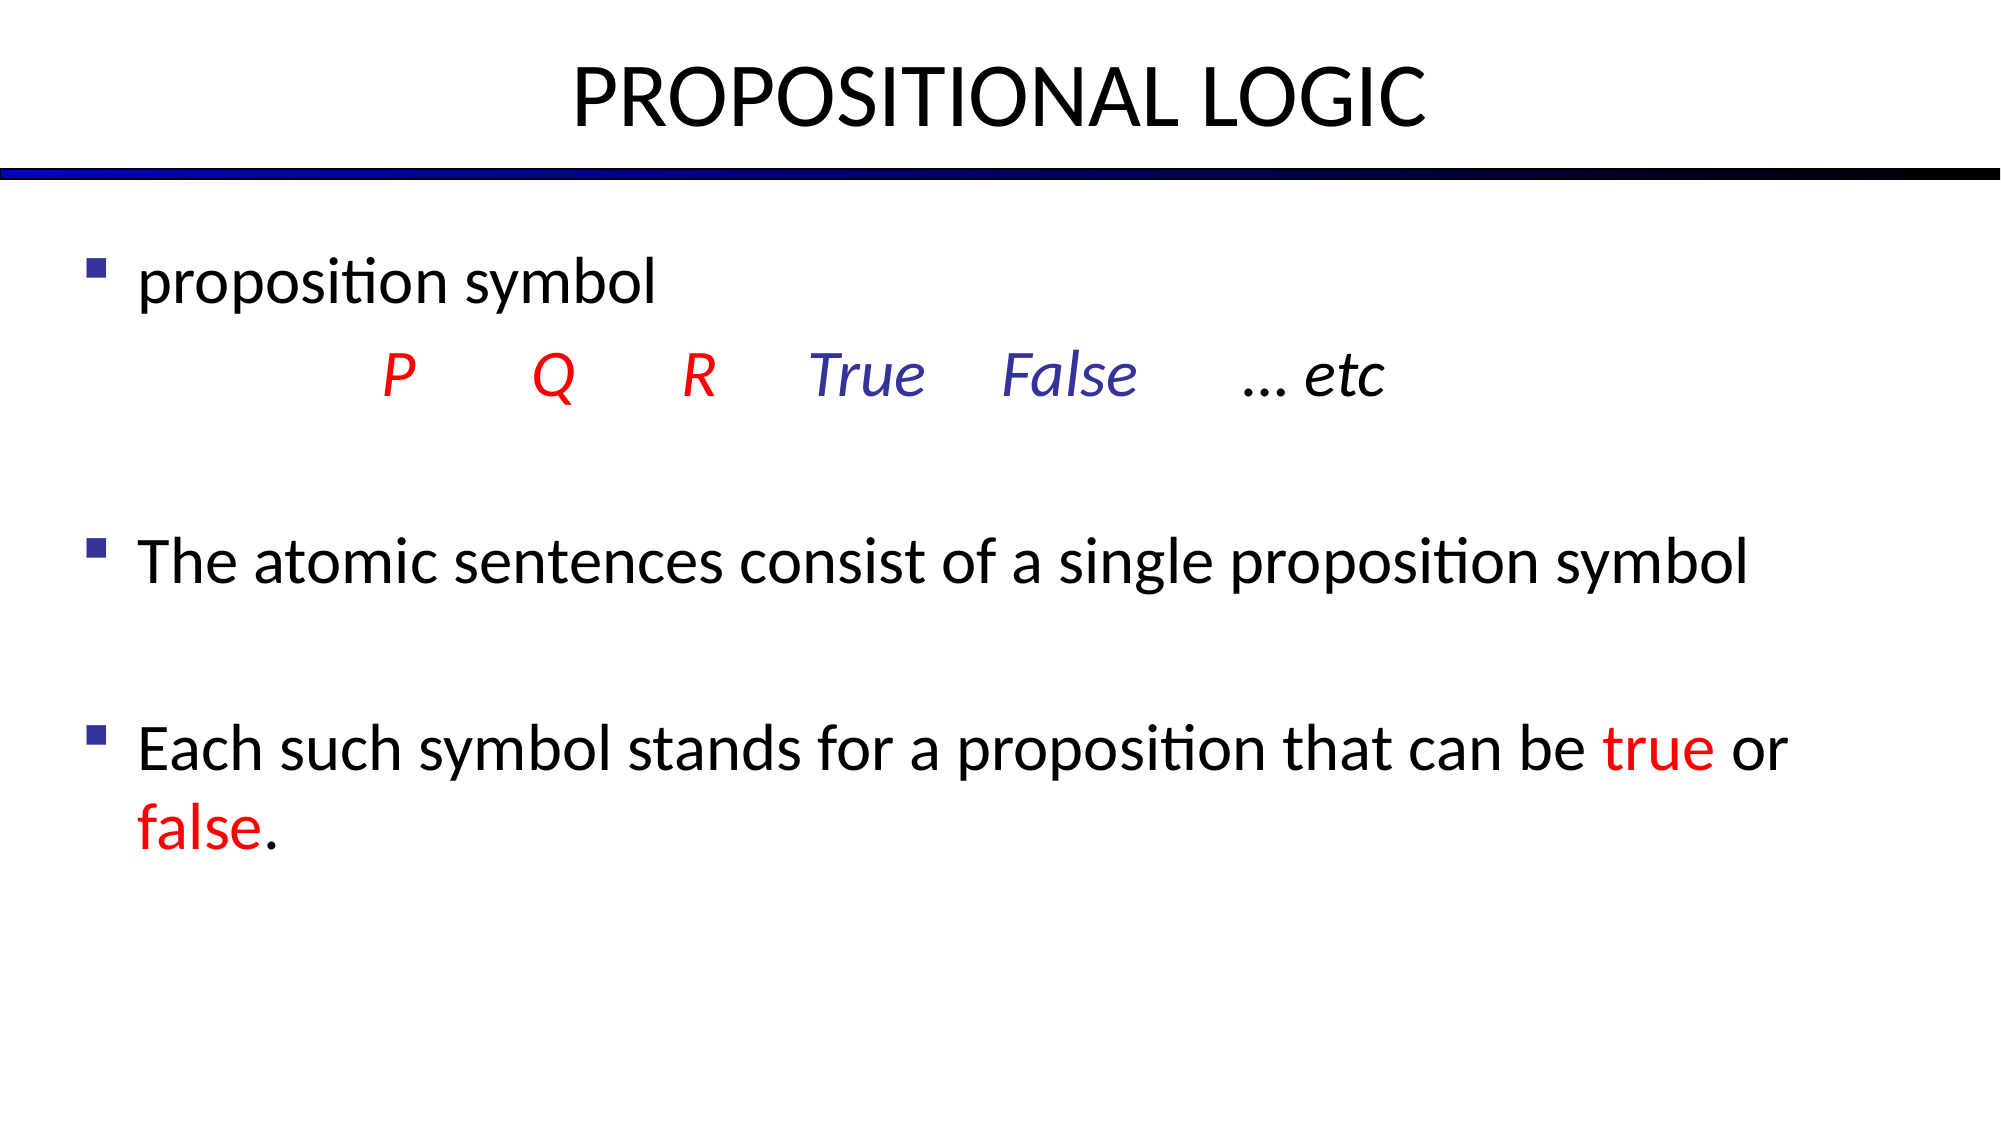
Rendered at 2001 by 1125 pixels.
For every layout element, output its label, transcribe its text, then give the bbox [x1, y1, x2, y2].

title PROPOSITIONAL LOGIC [0, 0, 2000, 184]
list proposition symbol P Q R True False … etc The atomic sentences consist of a single proposition symbol Each such symbol stands for a proposition that can be true or false. [66, 228, 1934, 1006]
